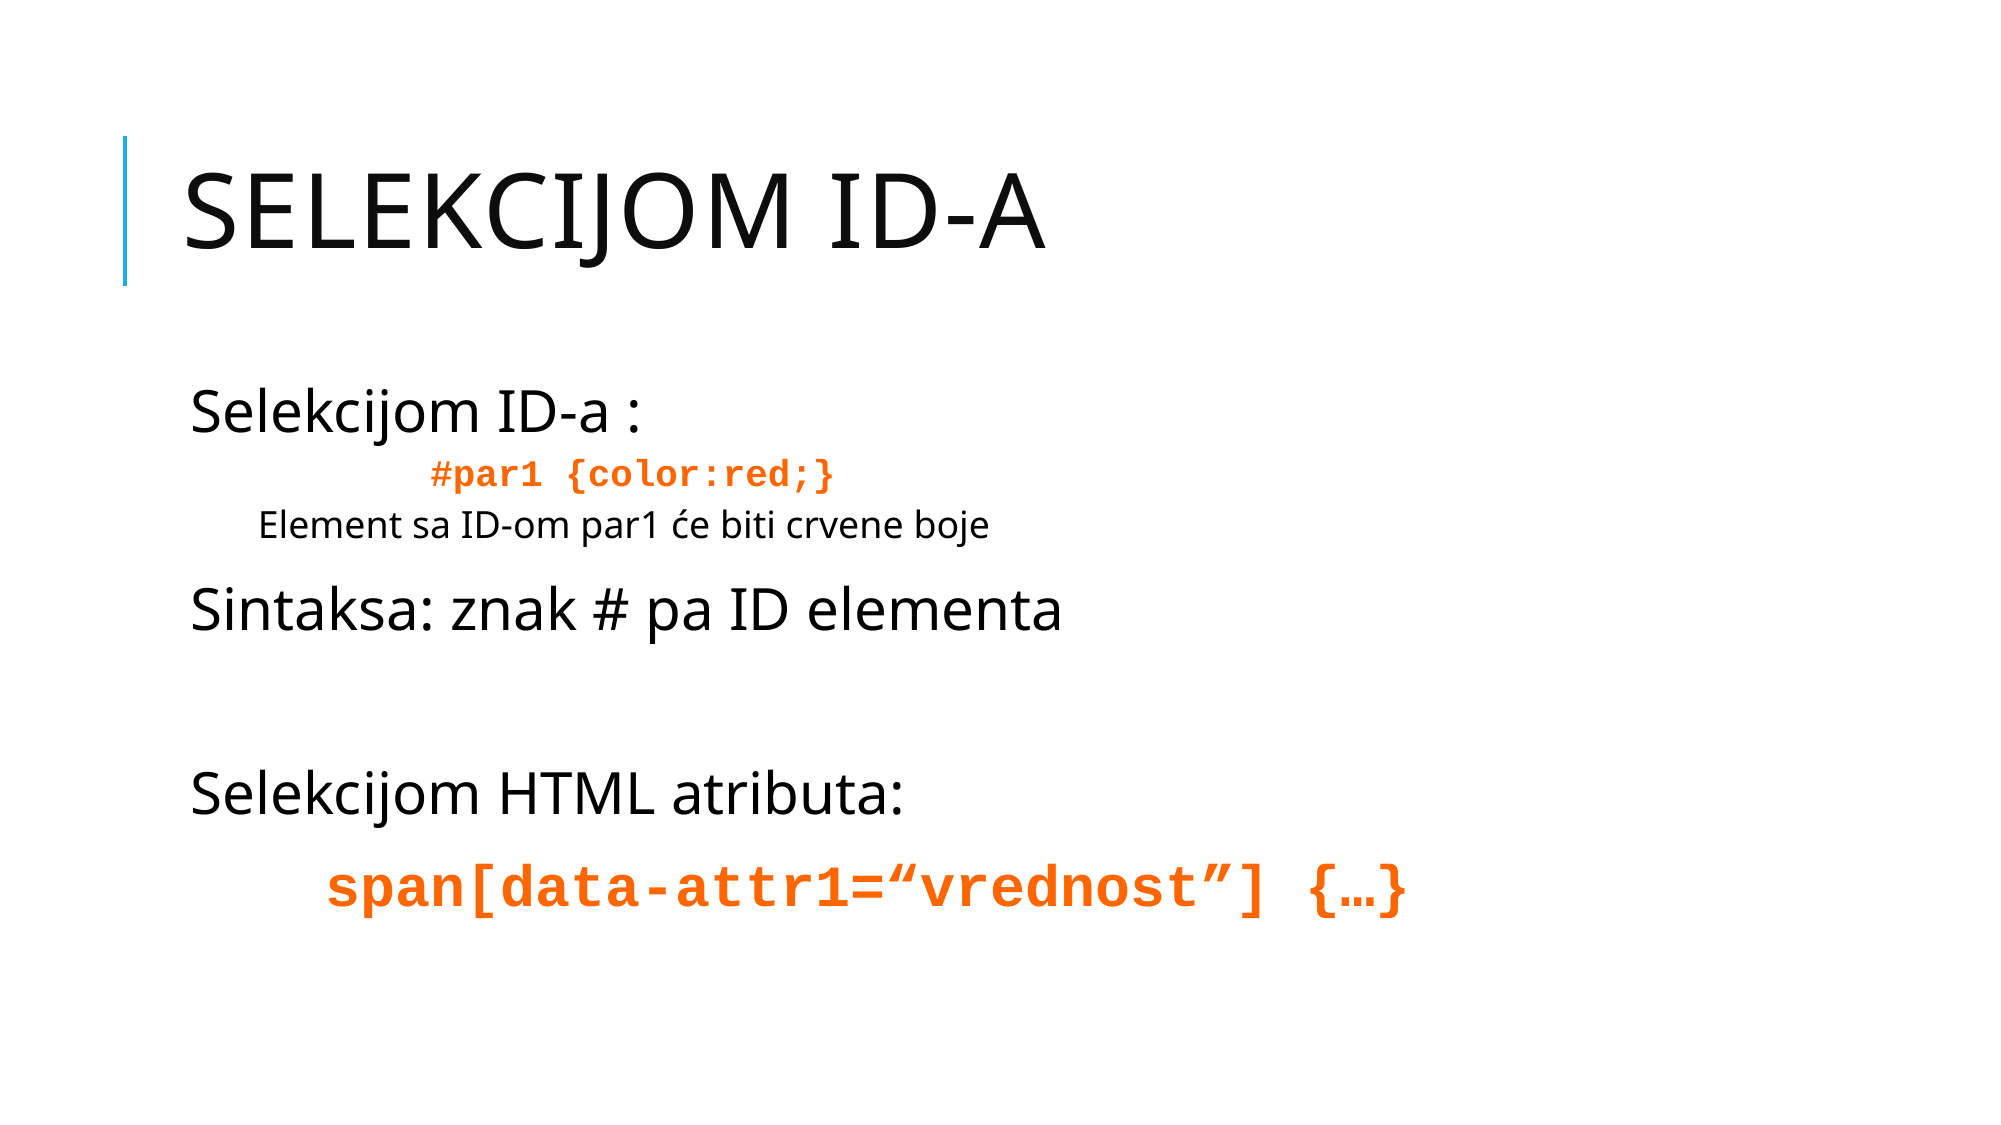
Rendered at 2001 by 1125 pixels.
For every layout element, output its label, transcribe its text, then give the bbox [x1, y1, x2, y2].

list Selekcijom ID-a : #par1 {color:red;} Element sa ID-om par1 će biti crvene boje Sintaksa: znak # pa ID elementa Selekcijom HTML atributa: span[data-attr1=“vrednost”] {…} [168, 375, 1763, 1035]
title Selekcijom ID-a [168, 96, 1763, 342]
